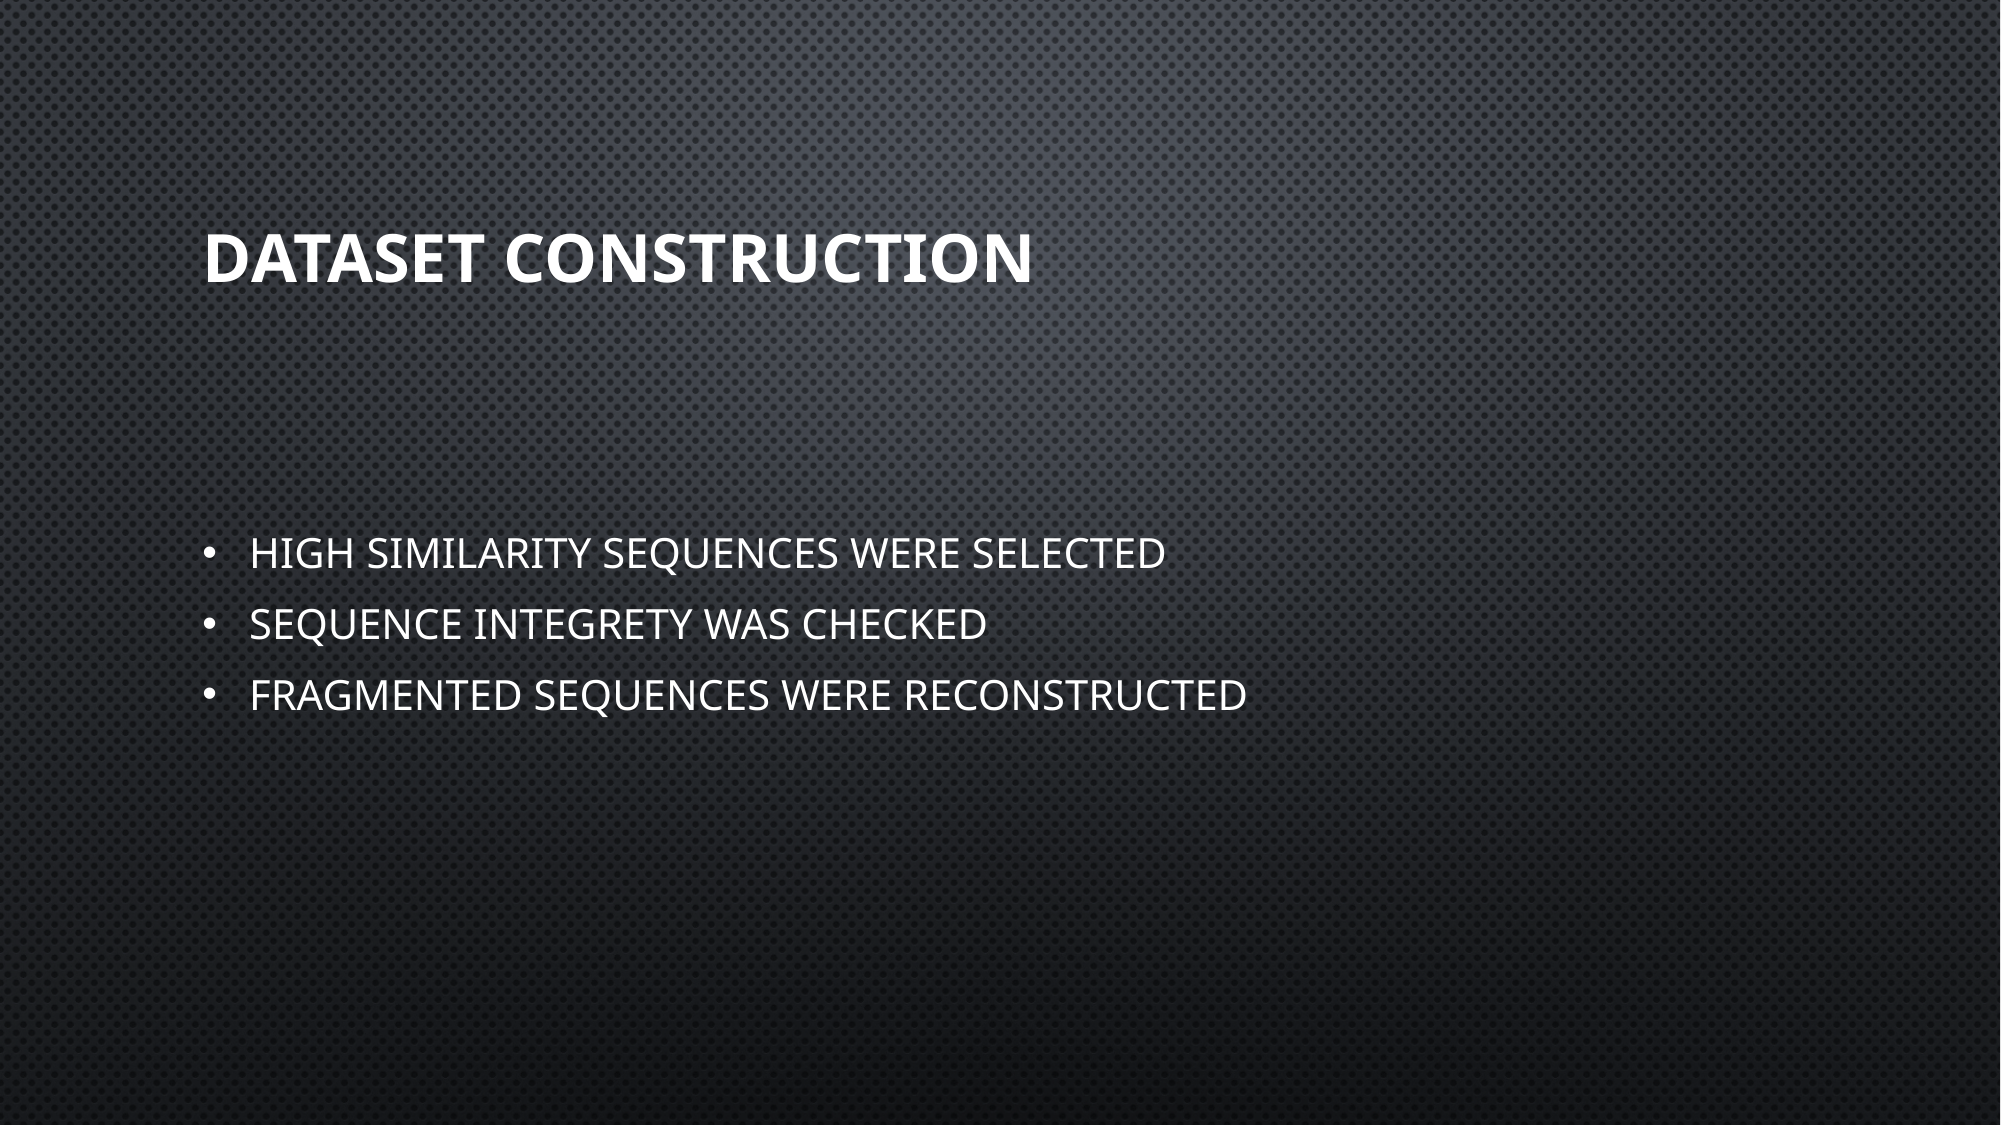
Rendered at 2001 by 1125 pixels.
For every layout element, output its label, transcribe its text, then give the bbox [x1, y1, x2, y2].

list High similarity sequences were selected Sequence integrety was checked Fragmented sequences were reconstructed [187, 437, 1813, 950]
title Dataset construction [187, 99, 1813, 413]
